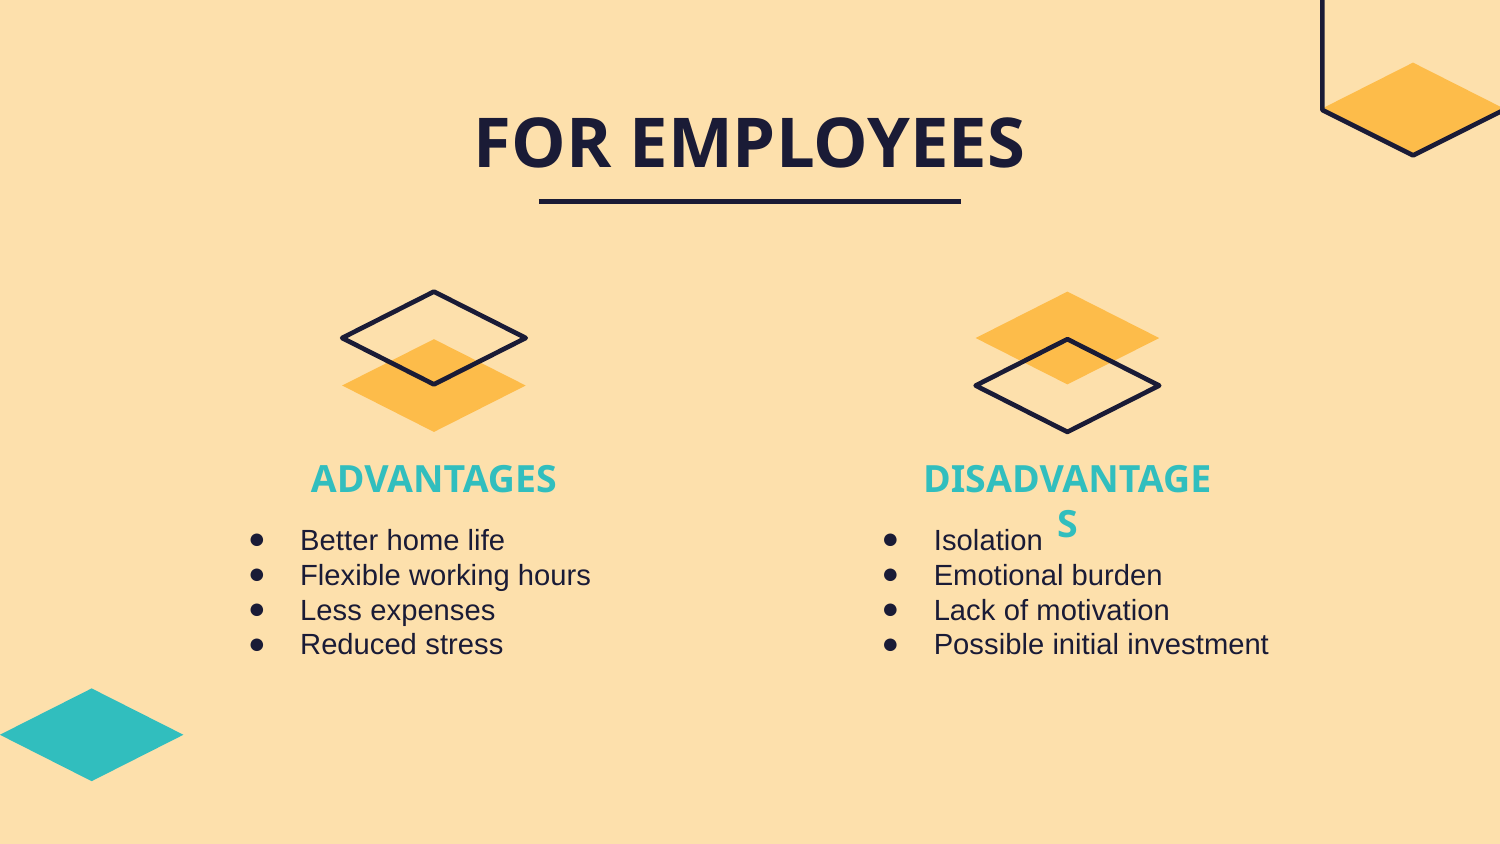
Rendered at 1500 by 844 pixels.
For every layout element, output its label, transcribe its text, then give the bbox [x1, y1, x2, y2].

title ADVANTAGES [265, 440, 603, 516]
subtitle Better home life Flexible working hours Less expenses Reduced stress [210, 505, 658, 676]
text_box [341, 291, 526, 433]
title FOR EMPLOYEES [455, 97, 1045, 197]
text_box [975, 291, 1160, 433]
subtitle Isolation Emotional burden Lack of motivation Possible initial investment [843, 505, 1292, 676]
title DISADVANTAGES [898, 440, 1237, 505]
